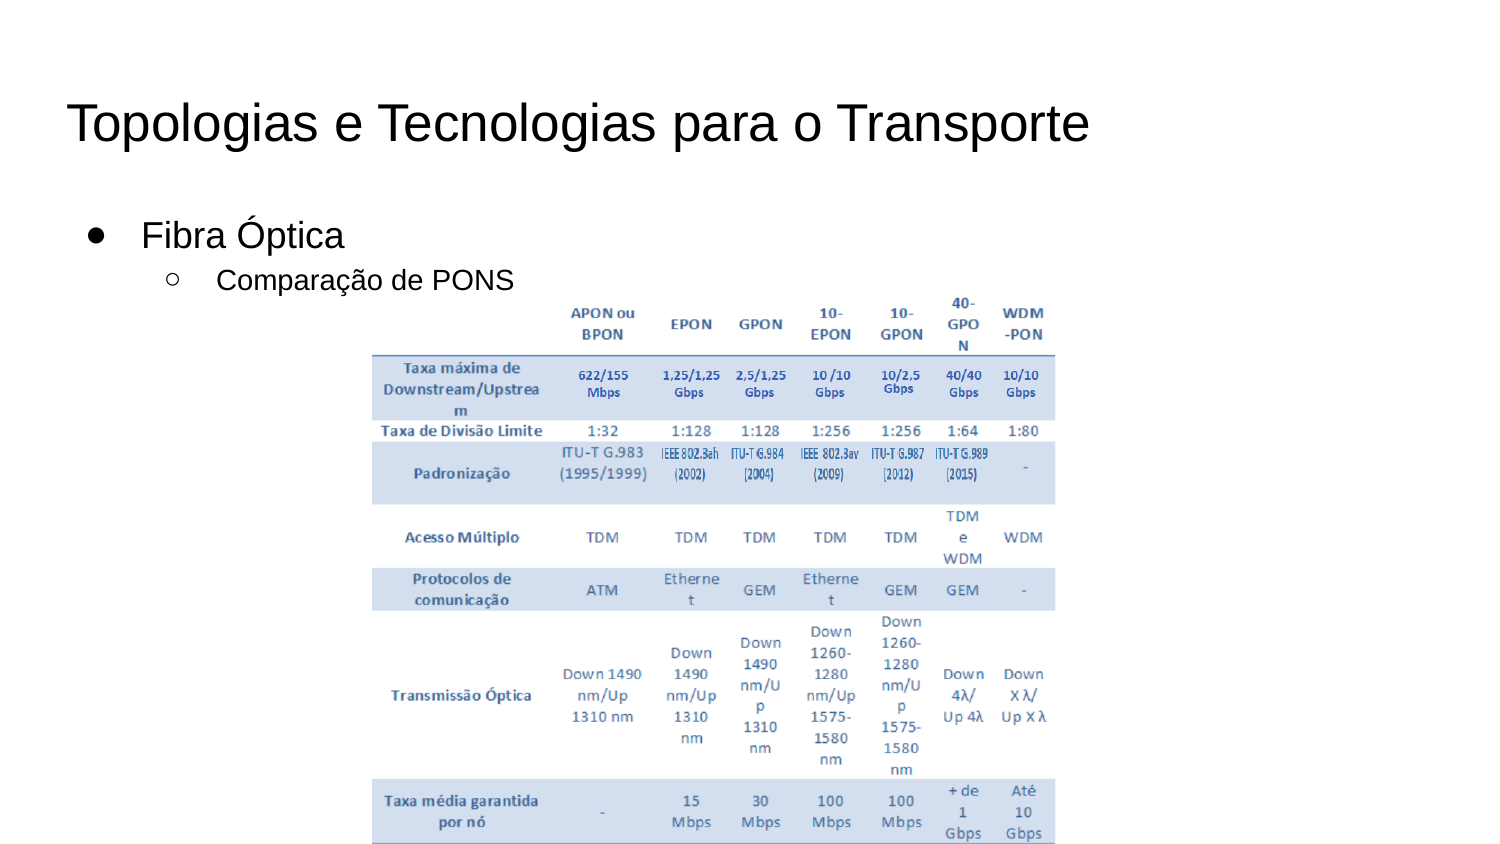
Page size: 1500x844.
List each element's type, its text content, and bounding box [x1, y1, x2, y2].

picture [371, 291, 1056, 844]
title Topologias e Tecnologias para o Transporte [51, 72, 1449, 167]
list Fibra Óptica Comparação de PONS [51, 189, 1449, 750]
